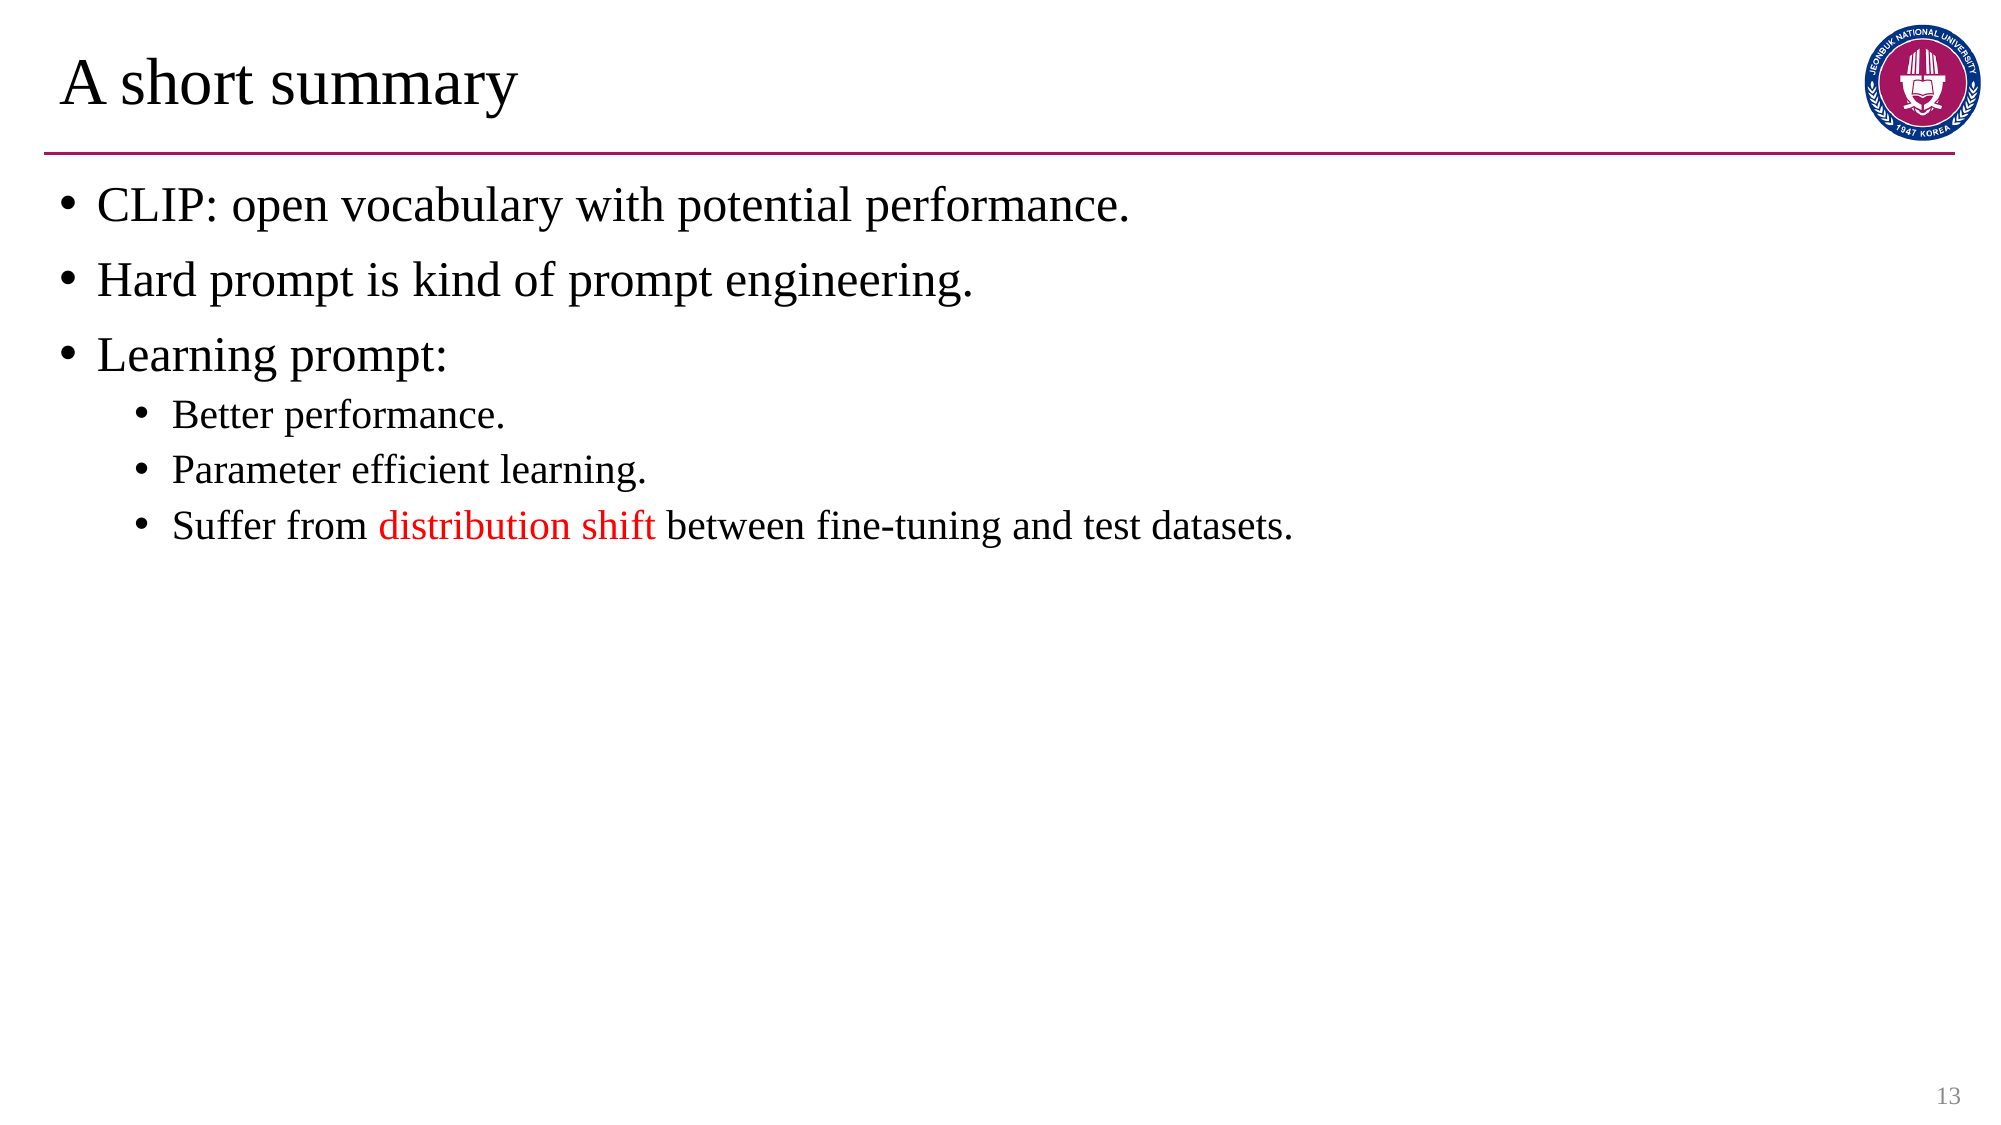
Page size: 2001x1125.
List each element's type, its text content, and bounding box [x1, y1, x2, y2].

slide_number 13 [1897, 1065, 2000, 1125]
list CLIP: open vocabulary with potential performance. Hard prompt is kind of prompt engineering. Learning prompt: Better performance. Parameter efficient learning. Suffer from distribution shift between fine-tuning and test datasets. [44, 170, 1956, 954]
title A short summary [44, 30, 1841, 136]
picture [1863, 23, 1982, 142]
